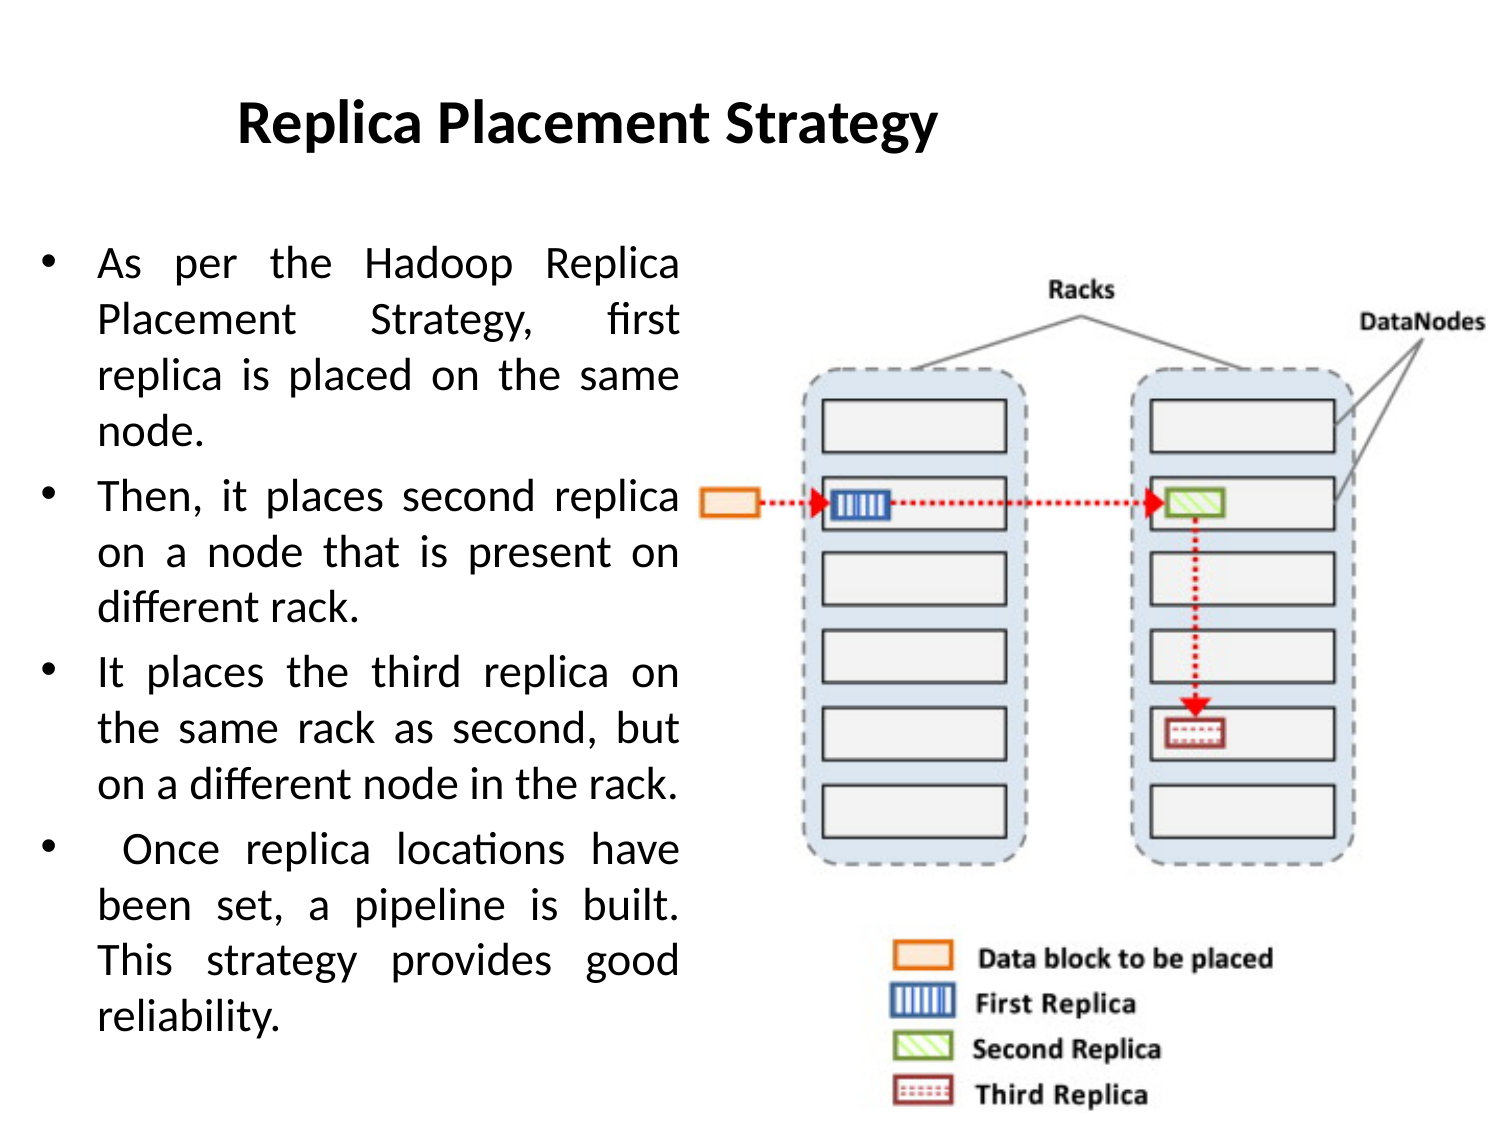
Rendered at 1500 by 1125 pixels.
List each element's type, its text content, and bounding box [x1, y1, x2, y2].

picture [695, 274, 1488, 1113]
title Replica Placement Strategy [87, 57, 1091, 180]
list As per the Hadoop Replica Placement Strategy, first replica is placed on the same node. Then, it places second replica on a node that is present on different rack. It places the third replica on the same rack as second, but on a different node in the rack. Once replica locations have been set, a pipeline is built. This strategy provides good reliability. [25, 224, 696, 1068]
